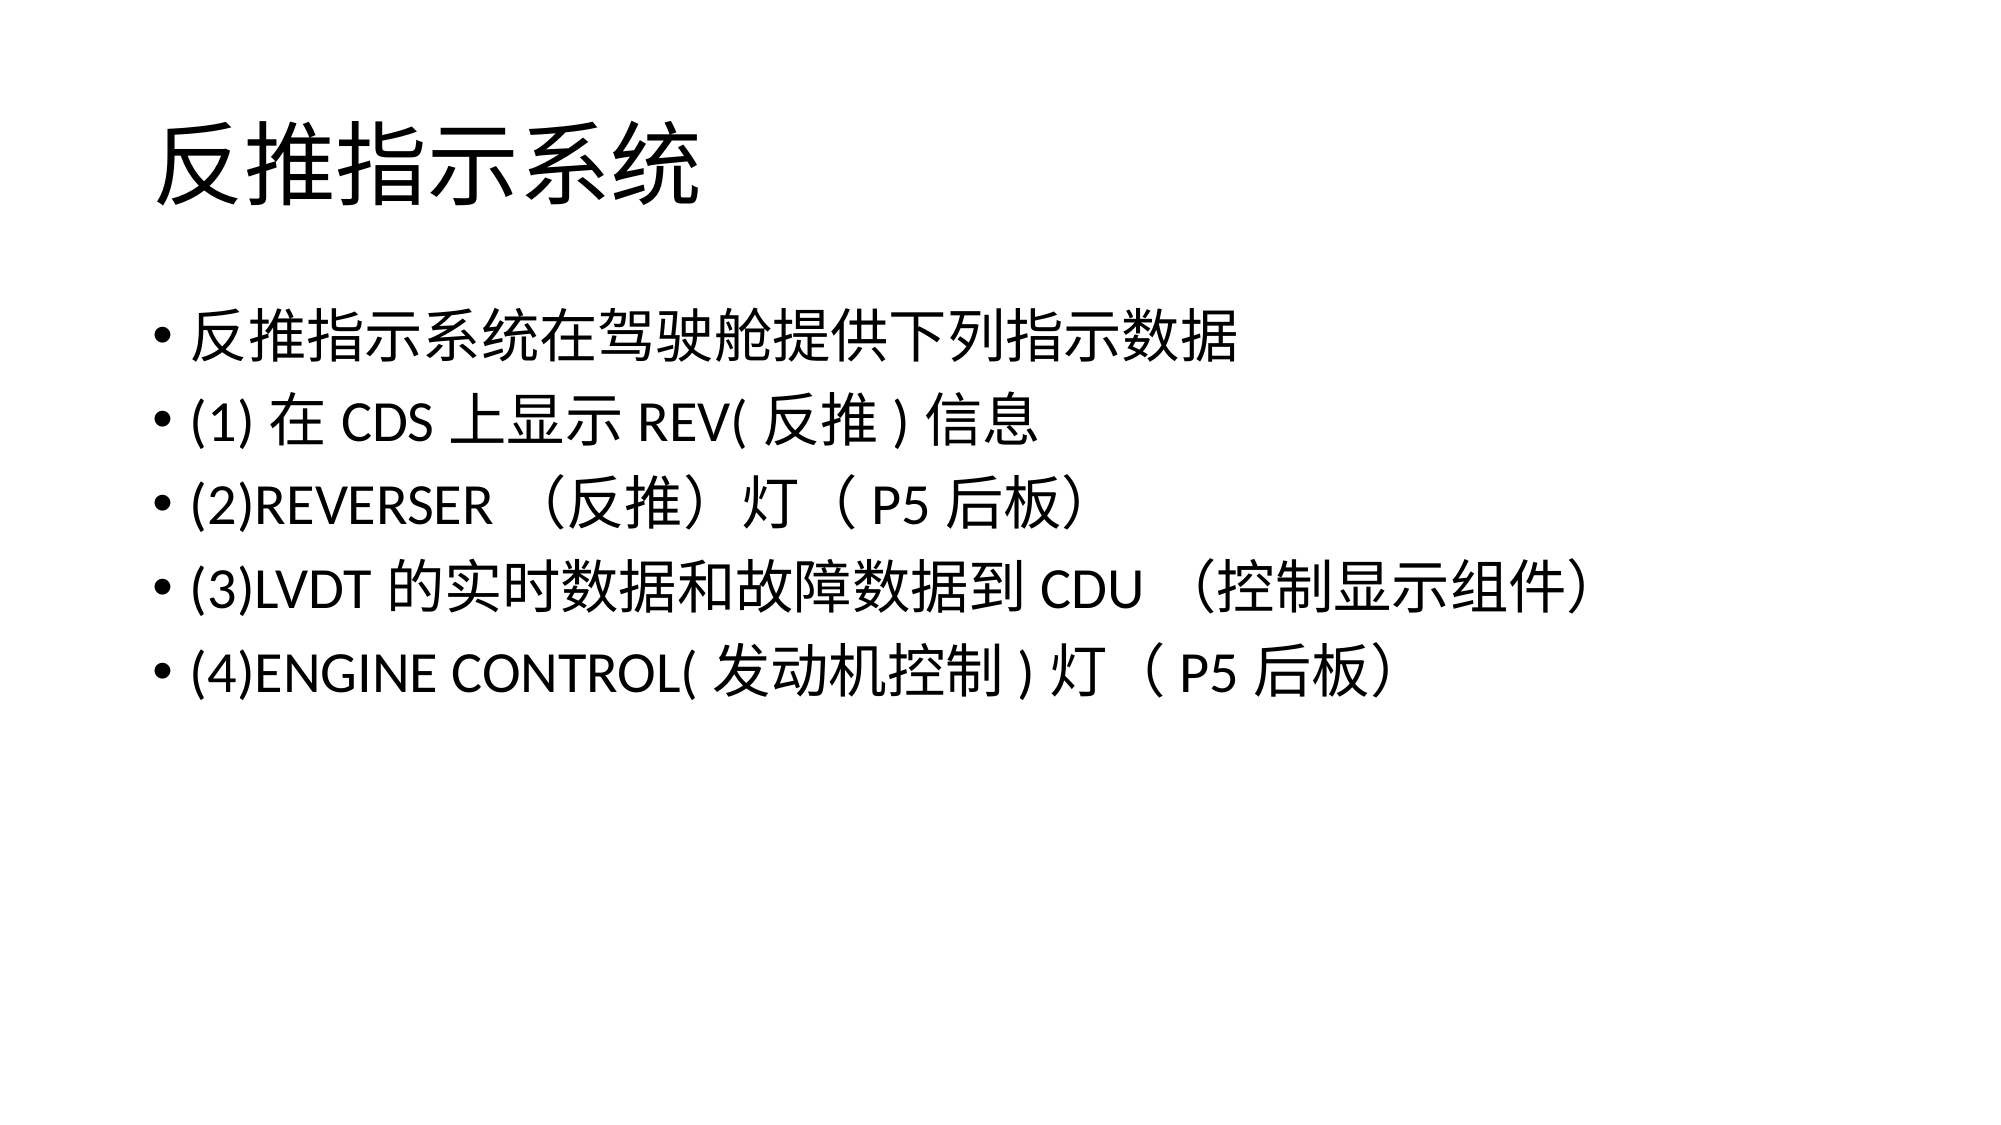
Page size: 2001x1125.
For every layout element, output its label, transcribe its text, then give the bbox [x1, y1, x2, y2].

title 反推指示系统 [137, 59, 1863, 278]
list 反推指示系统在驾驶舱提供下列指示数据 (1)在CDS上显示REV(反推)信息 (2)REVERSER（反推）灯（P5后板） (3)LVDT的实时数据和故障数据到CDU（控制显示组件） (4)ENGINE CONTROL(发动机控制)灯（P5后板） [137, 299, 1863, 1014]
